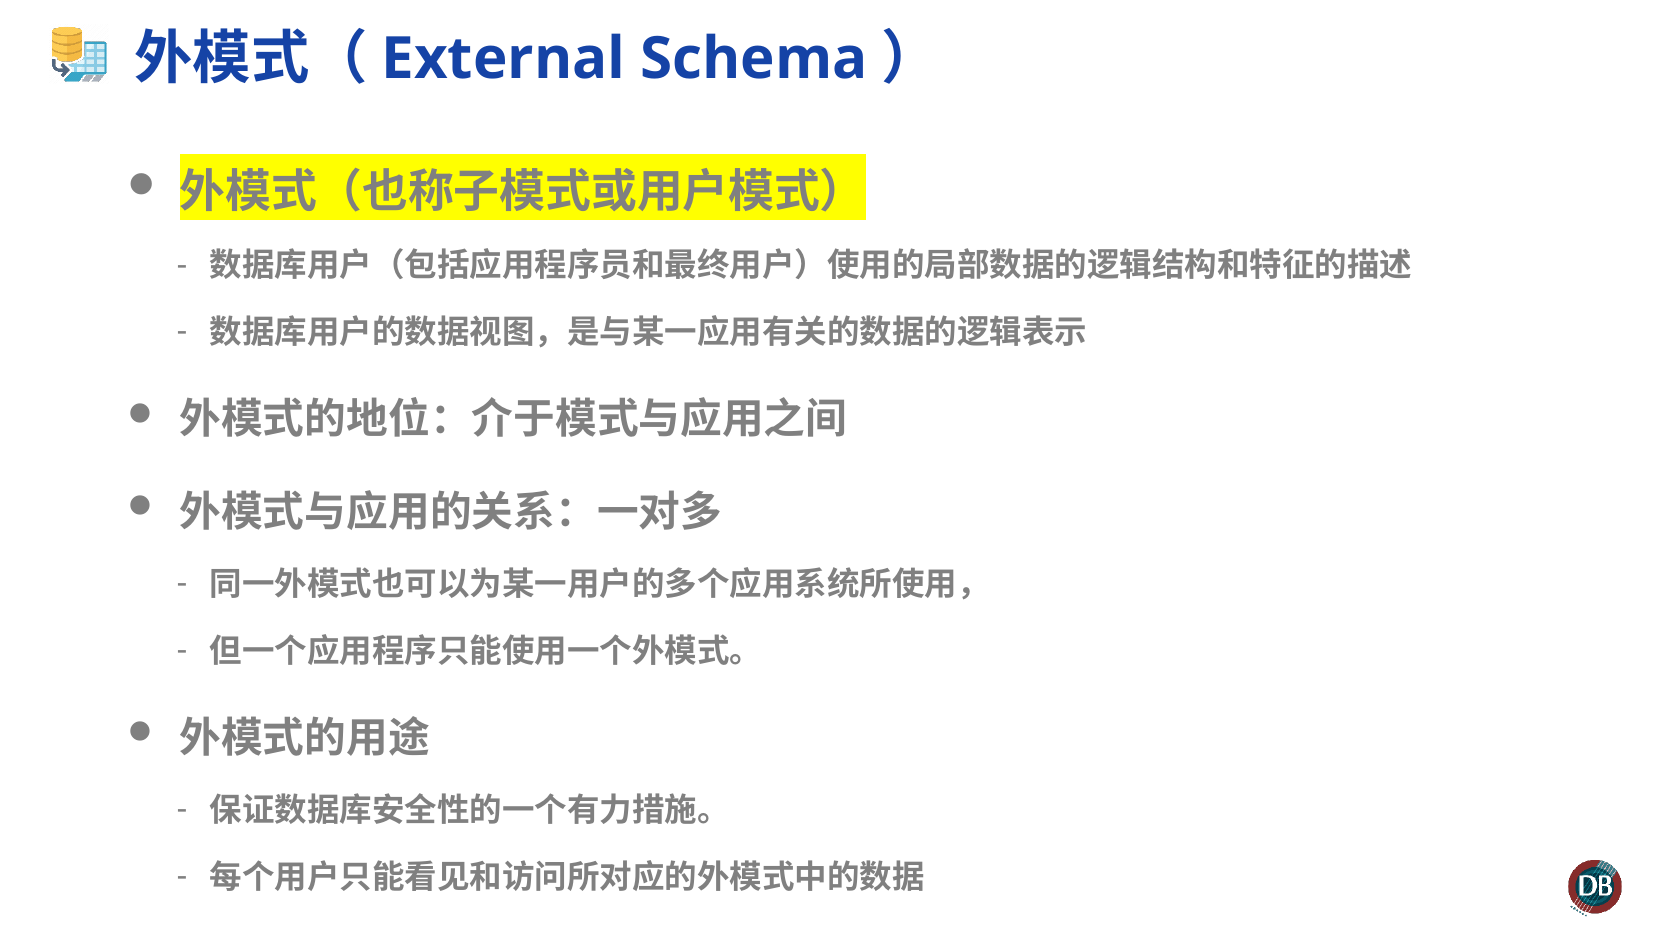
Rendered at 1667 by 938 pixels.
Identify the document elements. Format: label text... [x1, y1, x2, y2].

list 外模式（也称子模式或用户模式） 数据库用户（包括应用程序员和最终用户）使用的局部数据的逻辑结构和特征的描述 数据库用户的数据视图，是与某一应用有关的数据的逻辑表示 外模式的地位：介于模式与应用之间 外模式与应用的关系：一对多 同一外模式也可以为某一用户的多个应用系统所使用， 但一个应用程序只能使用一个外模式。 外模式的用途 保证数据库安全性的一个有力措施。 每个用户只能看见和访问所对应的外模式中的数据 [112, 126, 1617, 938]
title 外模式（External Schema） [118, 0, 1607, 126]
picture [49, 24, 109, 84]
picture [1617, 858, 1624, 918]
